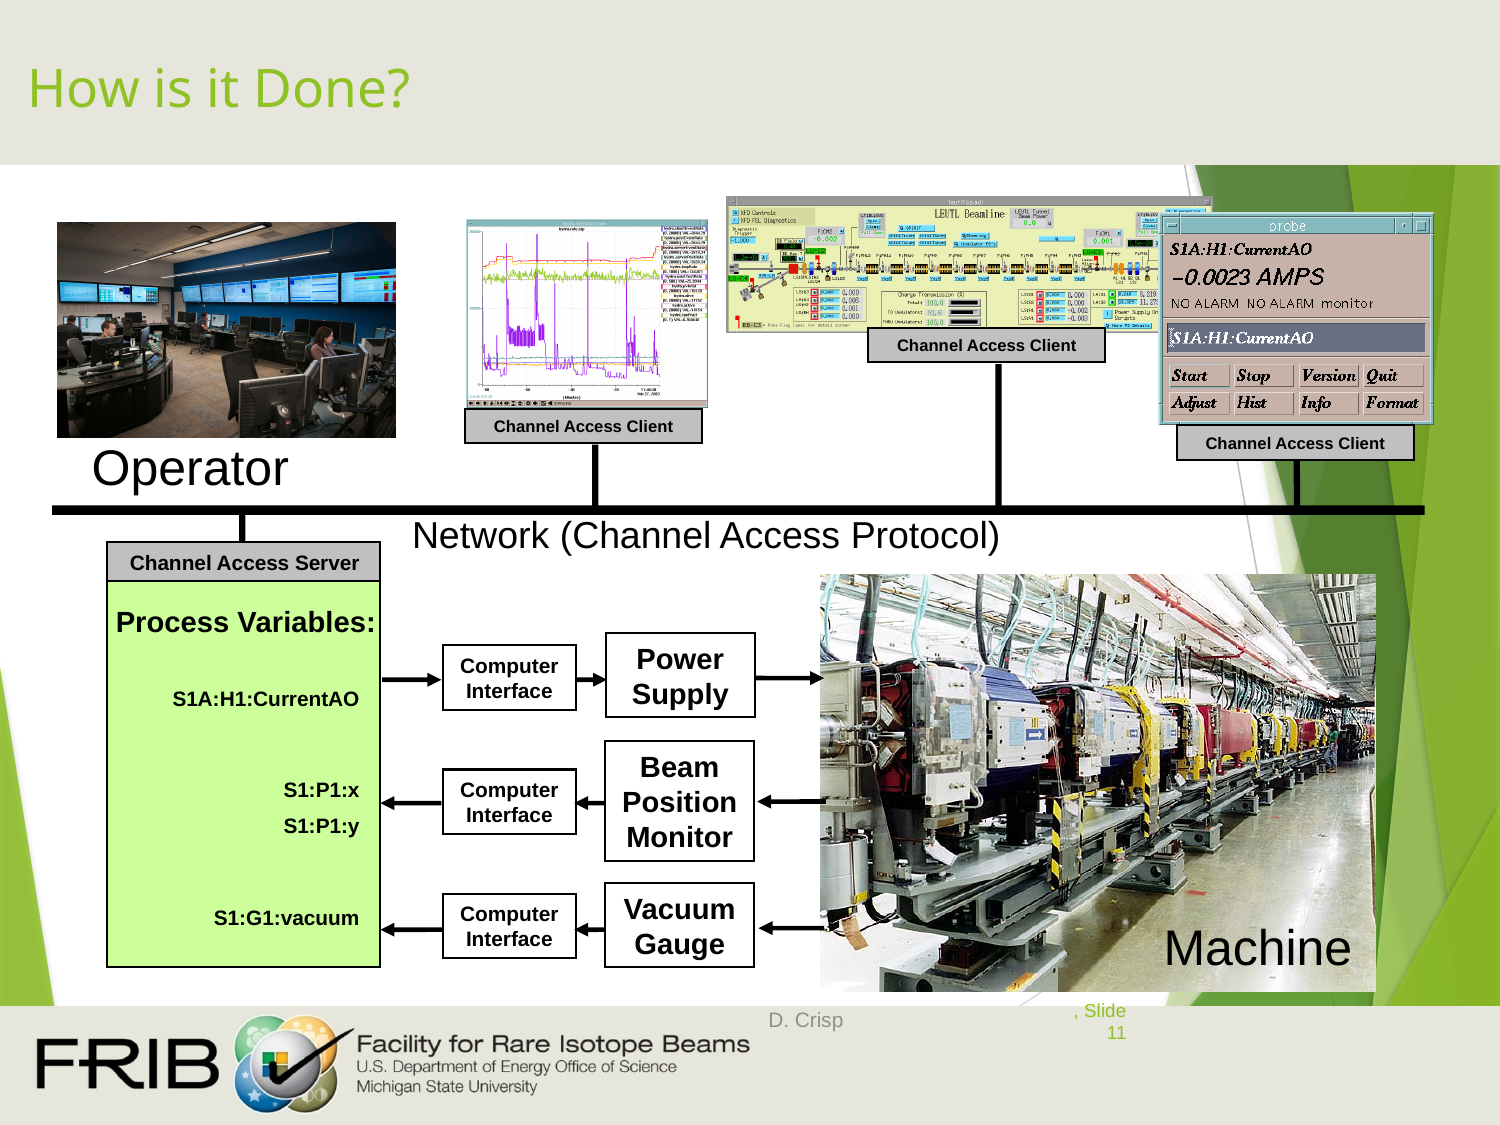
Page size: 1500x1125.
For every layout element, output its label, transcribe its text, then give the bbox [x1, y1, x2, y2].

text_box Computer Interface [442, 893, 576, 959]
text_box Beam Position Monitor [605, 741, 754, 861]
text_box Vacuum Gauge [605, 882, 754, 968]
text_box [758, 921, 815, 935]
text_box Computer Interface [442, 769, 576, 835]
text_box Channel Access Client [1176, 433, 1415, 460]
title How is it Done? [12, 46, 1488, 127]
text_box [106, 582, 381, 596]
slide_number , Slide 11 [1057, 999, 1142, 1051]
picture [56, 222, 397, 439]
text_box Network (Channel Access Protocol) [397, 503, 1016, 564]
text_box S1A:H1:CurrentAO S1:P1:x S1:P1:y S1:G1:vacuum [128, 677, 375, 937]
picture [725, 195, 1434, 425]
text_box Power Supply [606, 632, 755, 718]
text_box [106, 646, 381, 968]
text_box [575, 673, 608, 686]
text_box [381, 796, 442, 810]
picture [0, 1006, 1500, 1125]
footer D. Crisp [99, 991, 859, 1051]
text_box Computer Interface [442, 645, 576, 710]
text_box Process Variables: [99, 596, 393, 646]
picture [465, 219, 709, 408]
text_box Operator [76, 448, 305, 504]
text_box Channel Access Server [107, 541, 382, 582]
text_box [755, 671, 815, 685]
text_box [574, 796, 604, 810]
text_box [382, 673, 442, 686]
text_box [574, 923, 604, 936]
text_box Channel Access Client [868, 342, 1106, 363]
text_box [381, 923, 442, 936]
text_box Channel Access Client [465, 415, 703, 444]
text_box [757, 795, 815, 808]
picture [0, 0, 1500, 165]
picture [820, 573, 1376, 992]
